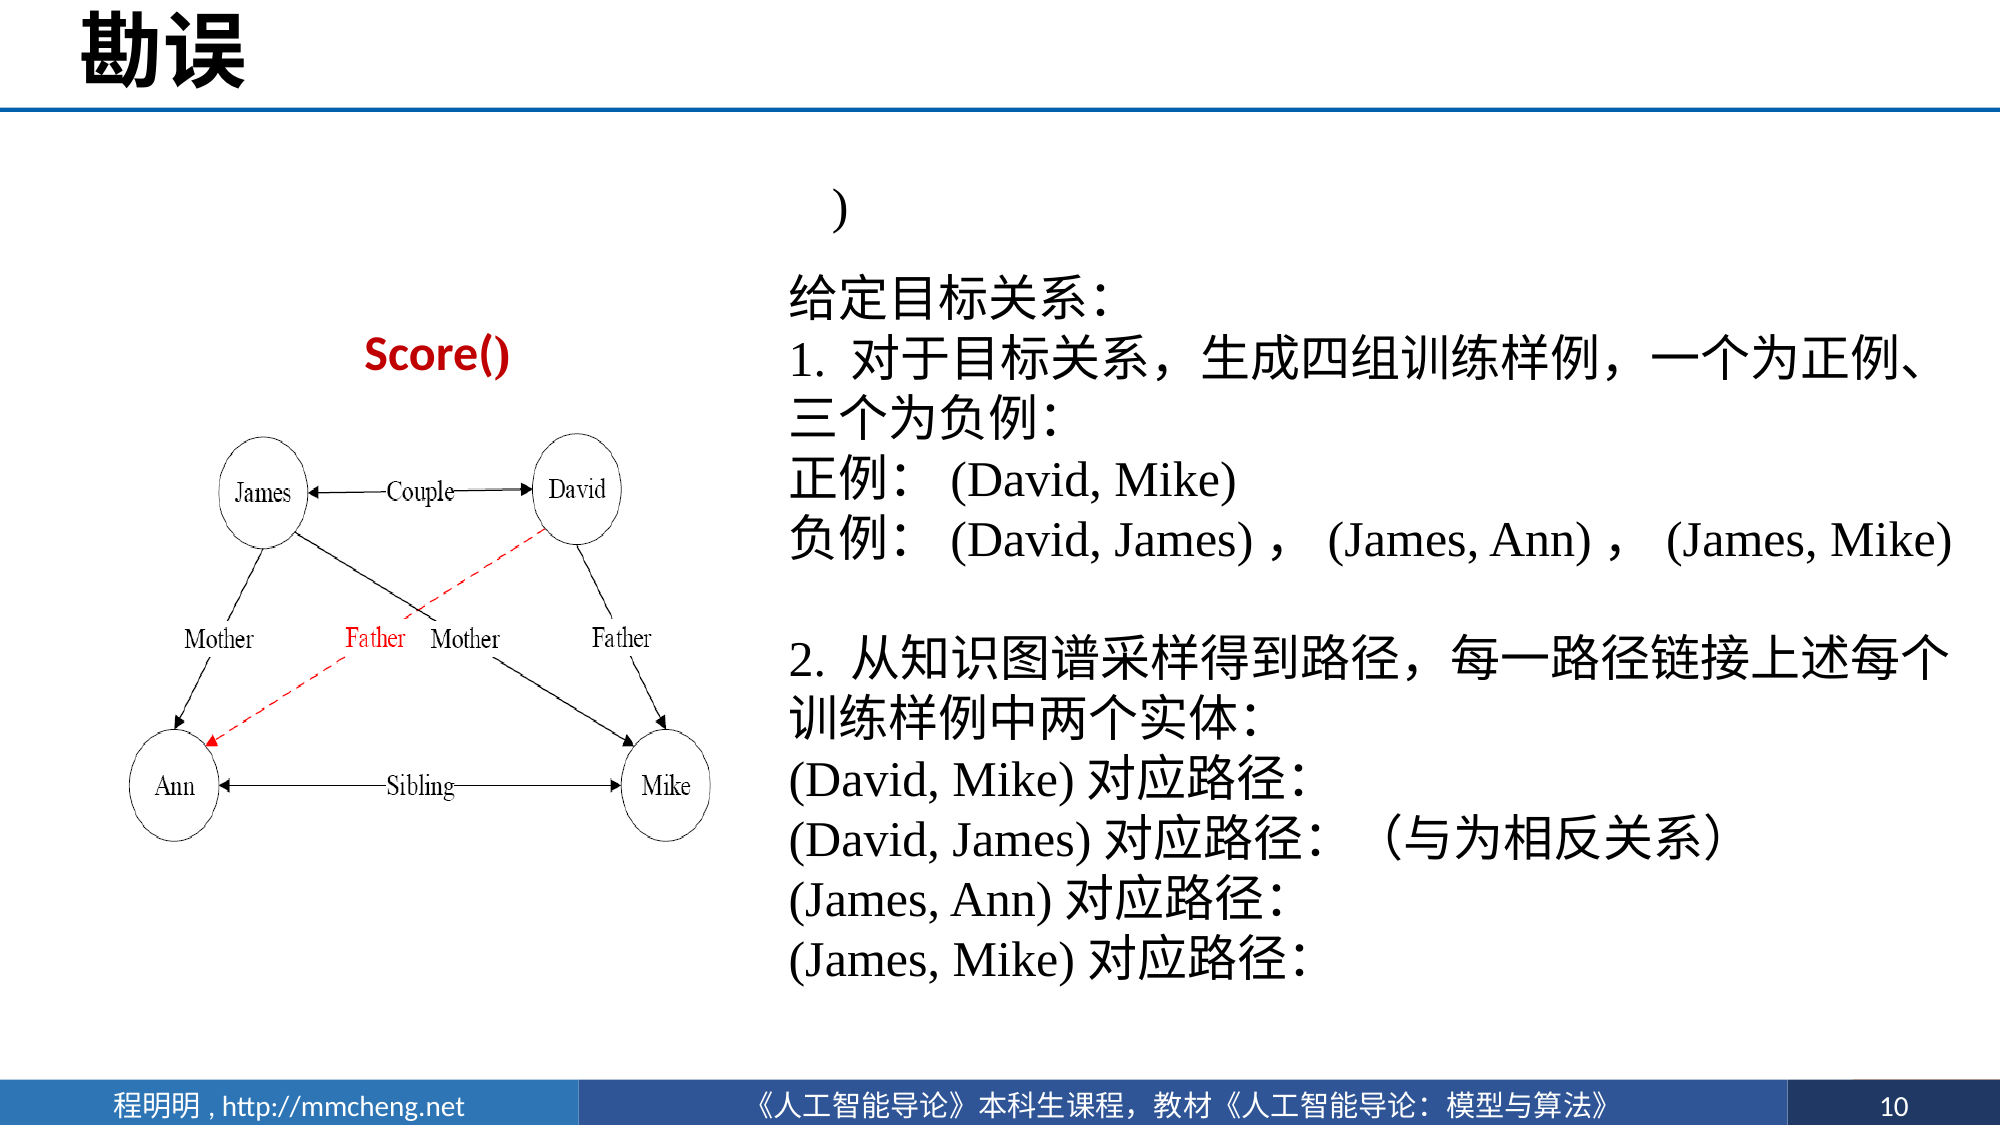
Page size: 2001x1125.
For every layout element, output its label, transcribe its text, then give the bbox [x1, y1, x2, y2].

picture [108, 408, 730, 861]
title 勘误 [64, 0, 2000, 110]
